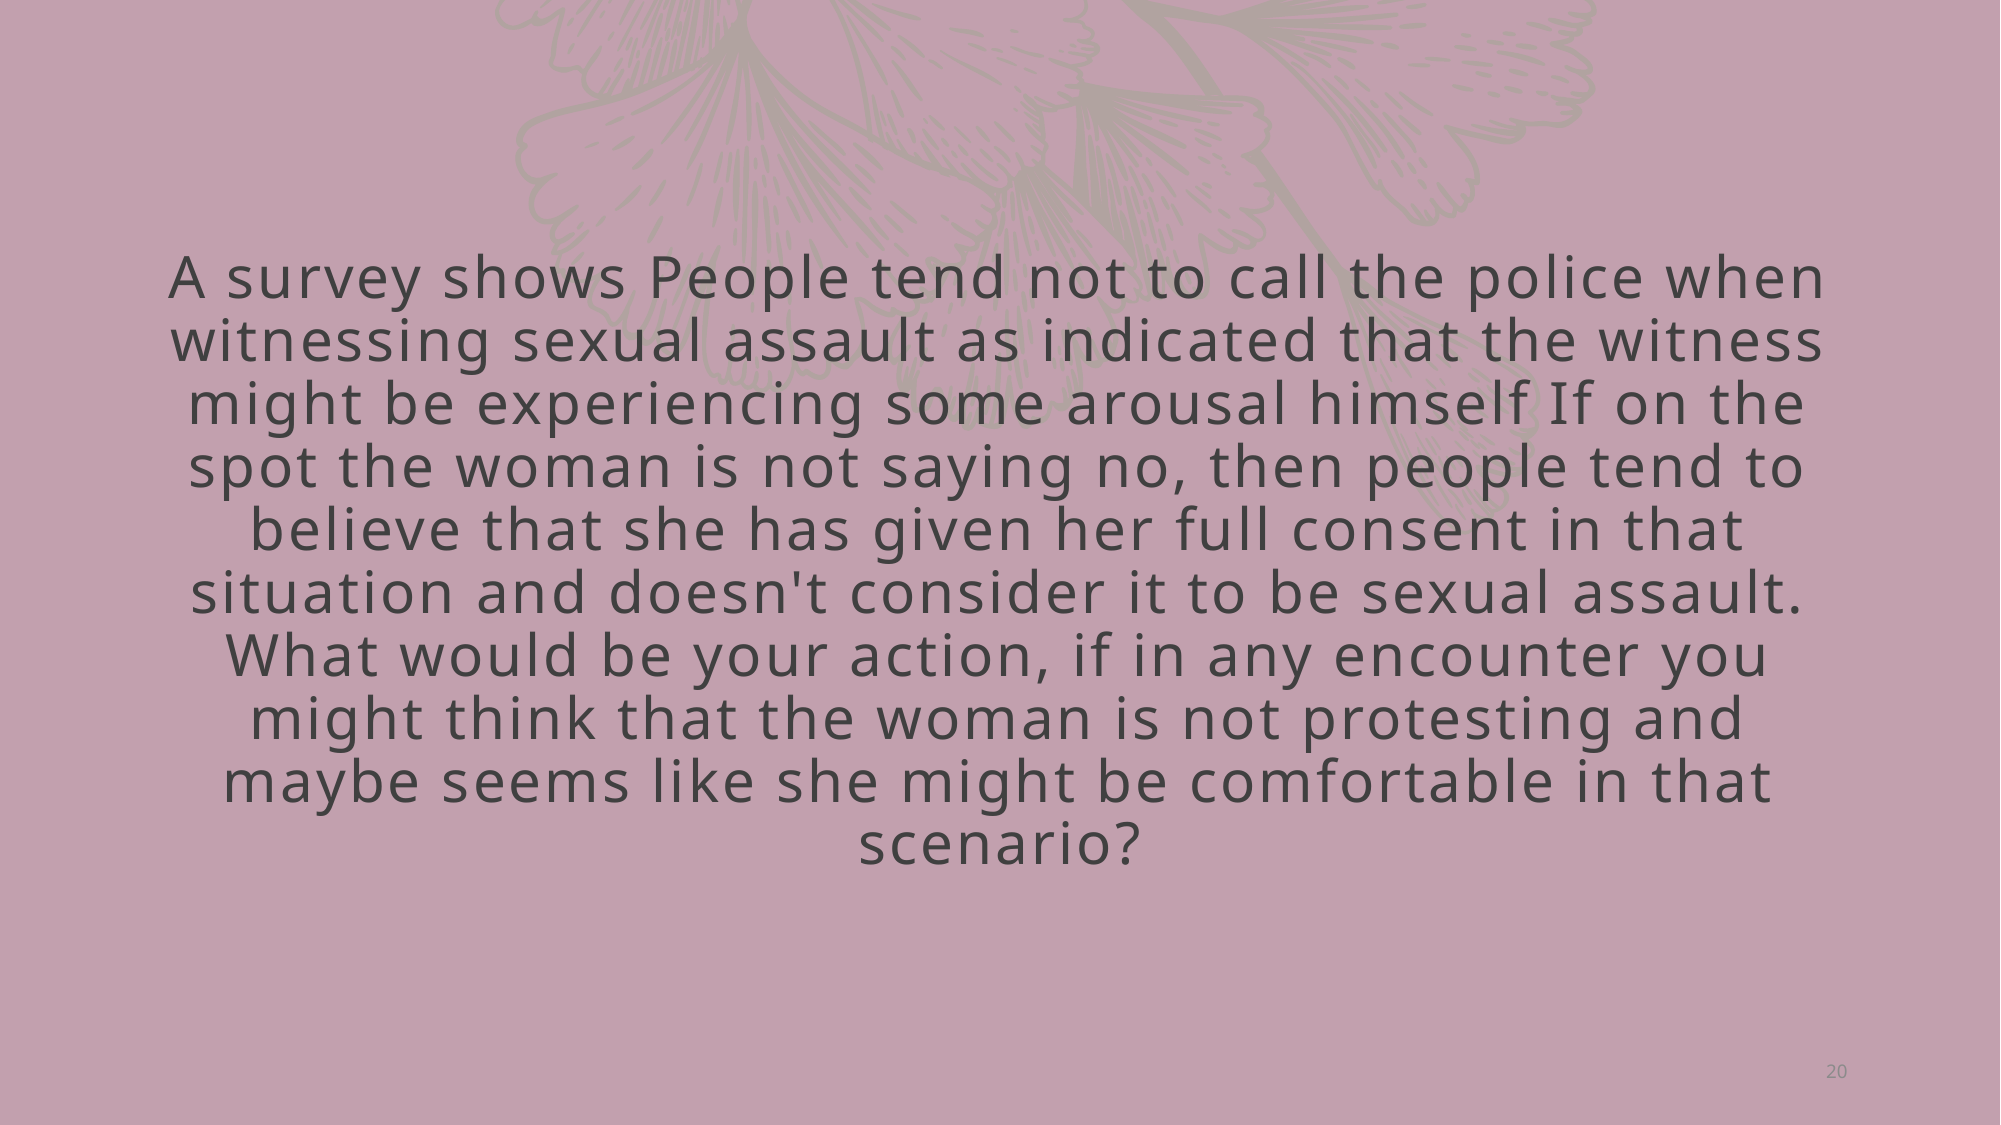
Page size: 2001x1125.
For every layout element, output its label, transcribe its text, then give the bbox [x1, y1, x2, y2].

title A survey shows People tend not to call the police when witnessing sexual assault as indicated that the witness might be experiencing some arousal himself If on the spot the woman is not saying no, then people tend to believe that she has given her full consent in that situation and doesn't consider it to be sexual assault. What would be your action, if in any encounter you might think that the woman is not protesting and maybe seems like she might be comfortable in that scenario? [137, 146, 1863, 980]
slide_number 20 [1412, 1042, 1863, 1103]
